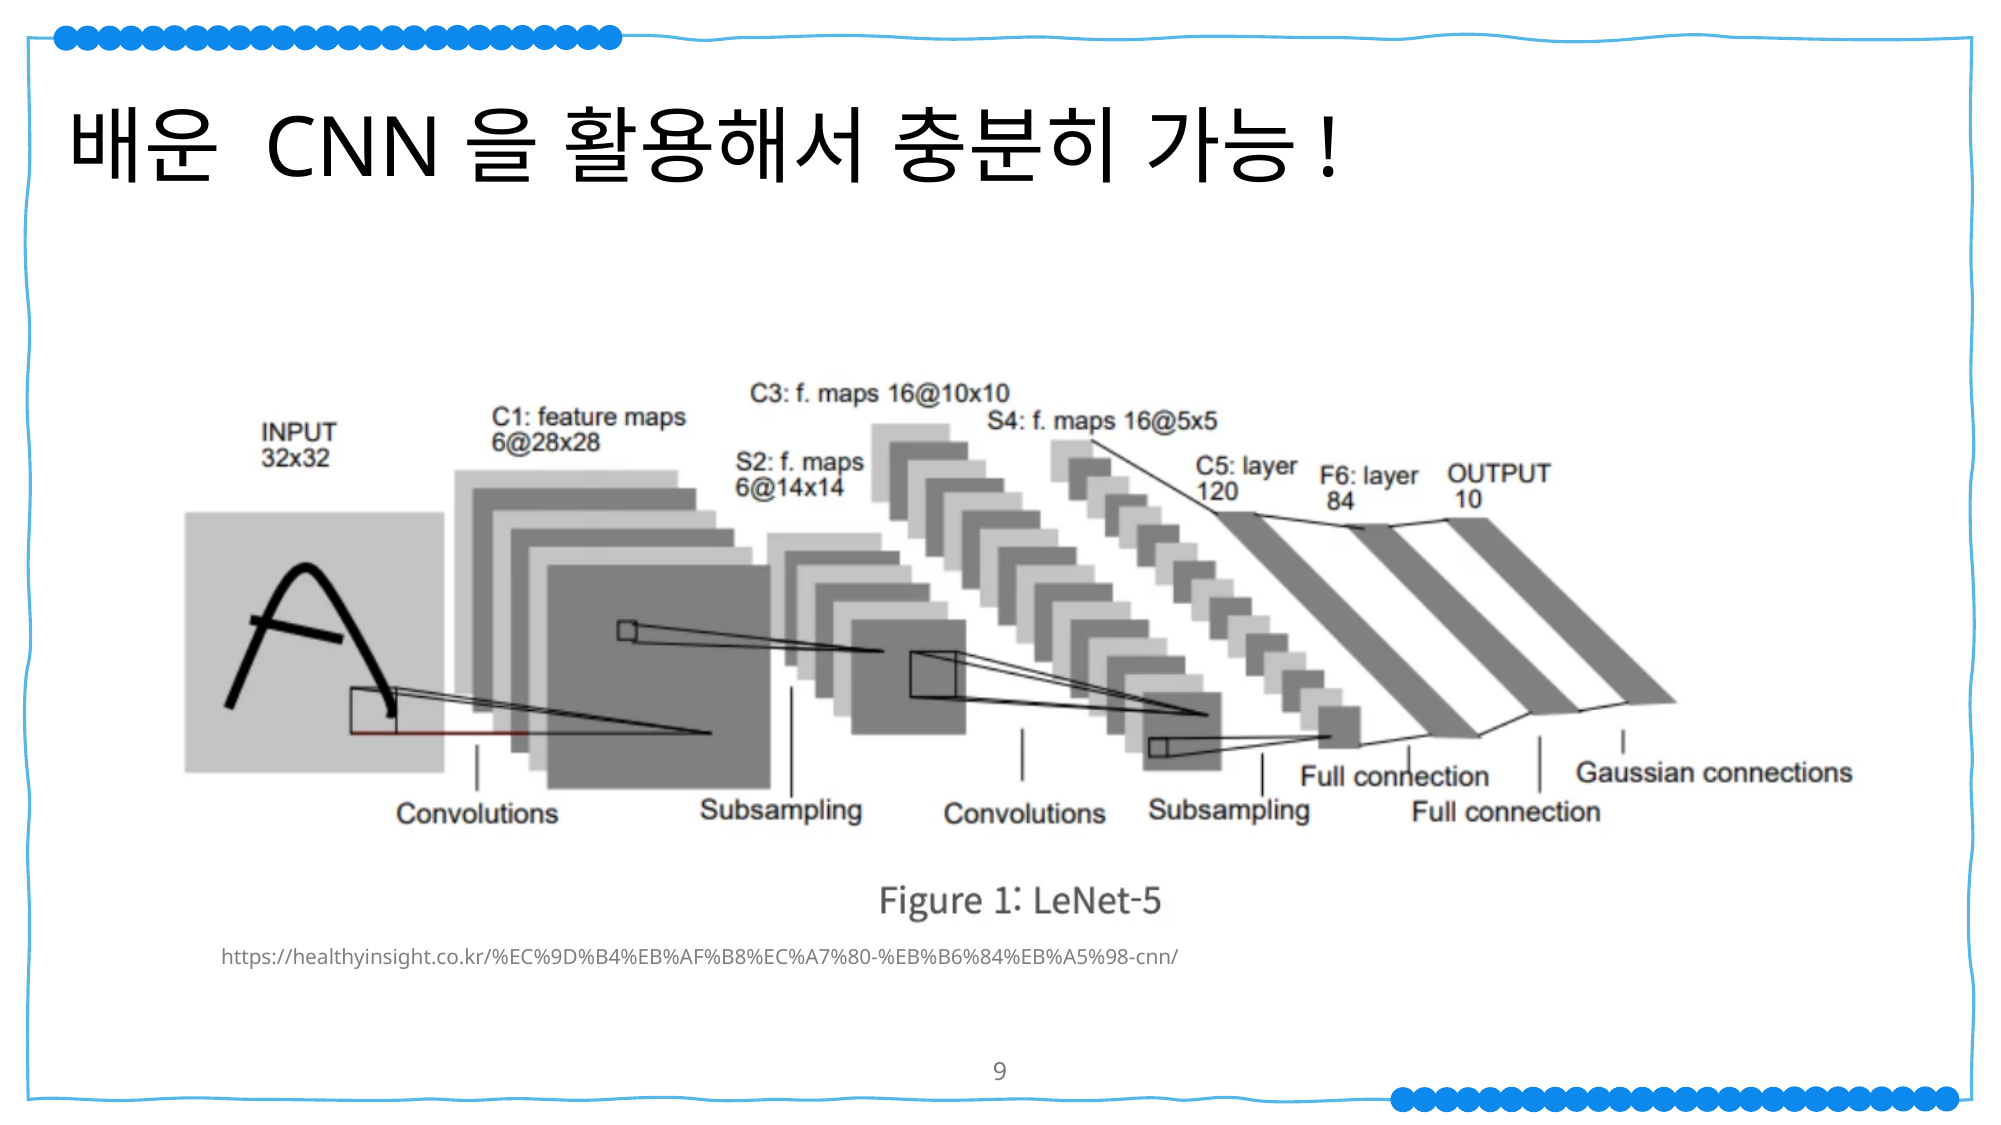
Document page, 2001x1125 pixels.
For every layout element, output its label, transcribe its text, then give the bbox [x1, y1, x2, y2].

slide_number 8 [1094, 1099, 1225, 1103]
text_box [22, 32, 1976, 1104]
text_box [1389, 1085, 1960, 1113]
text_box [53, 24, 623, 52]
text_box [165, 306, 1903, 981]
